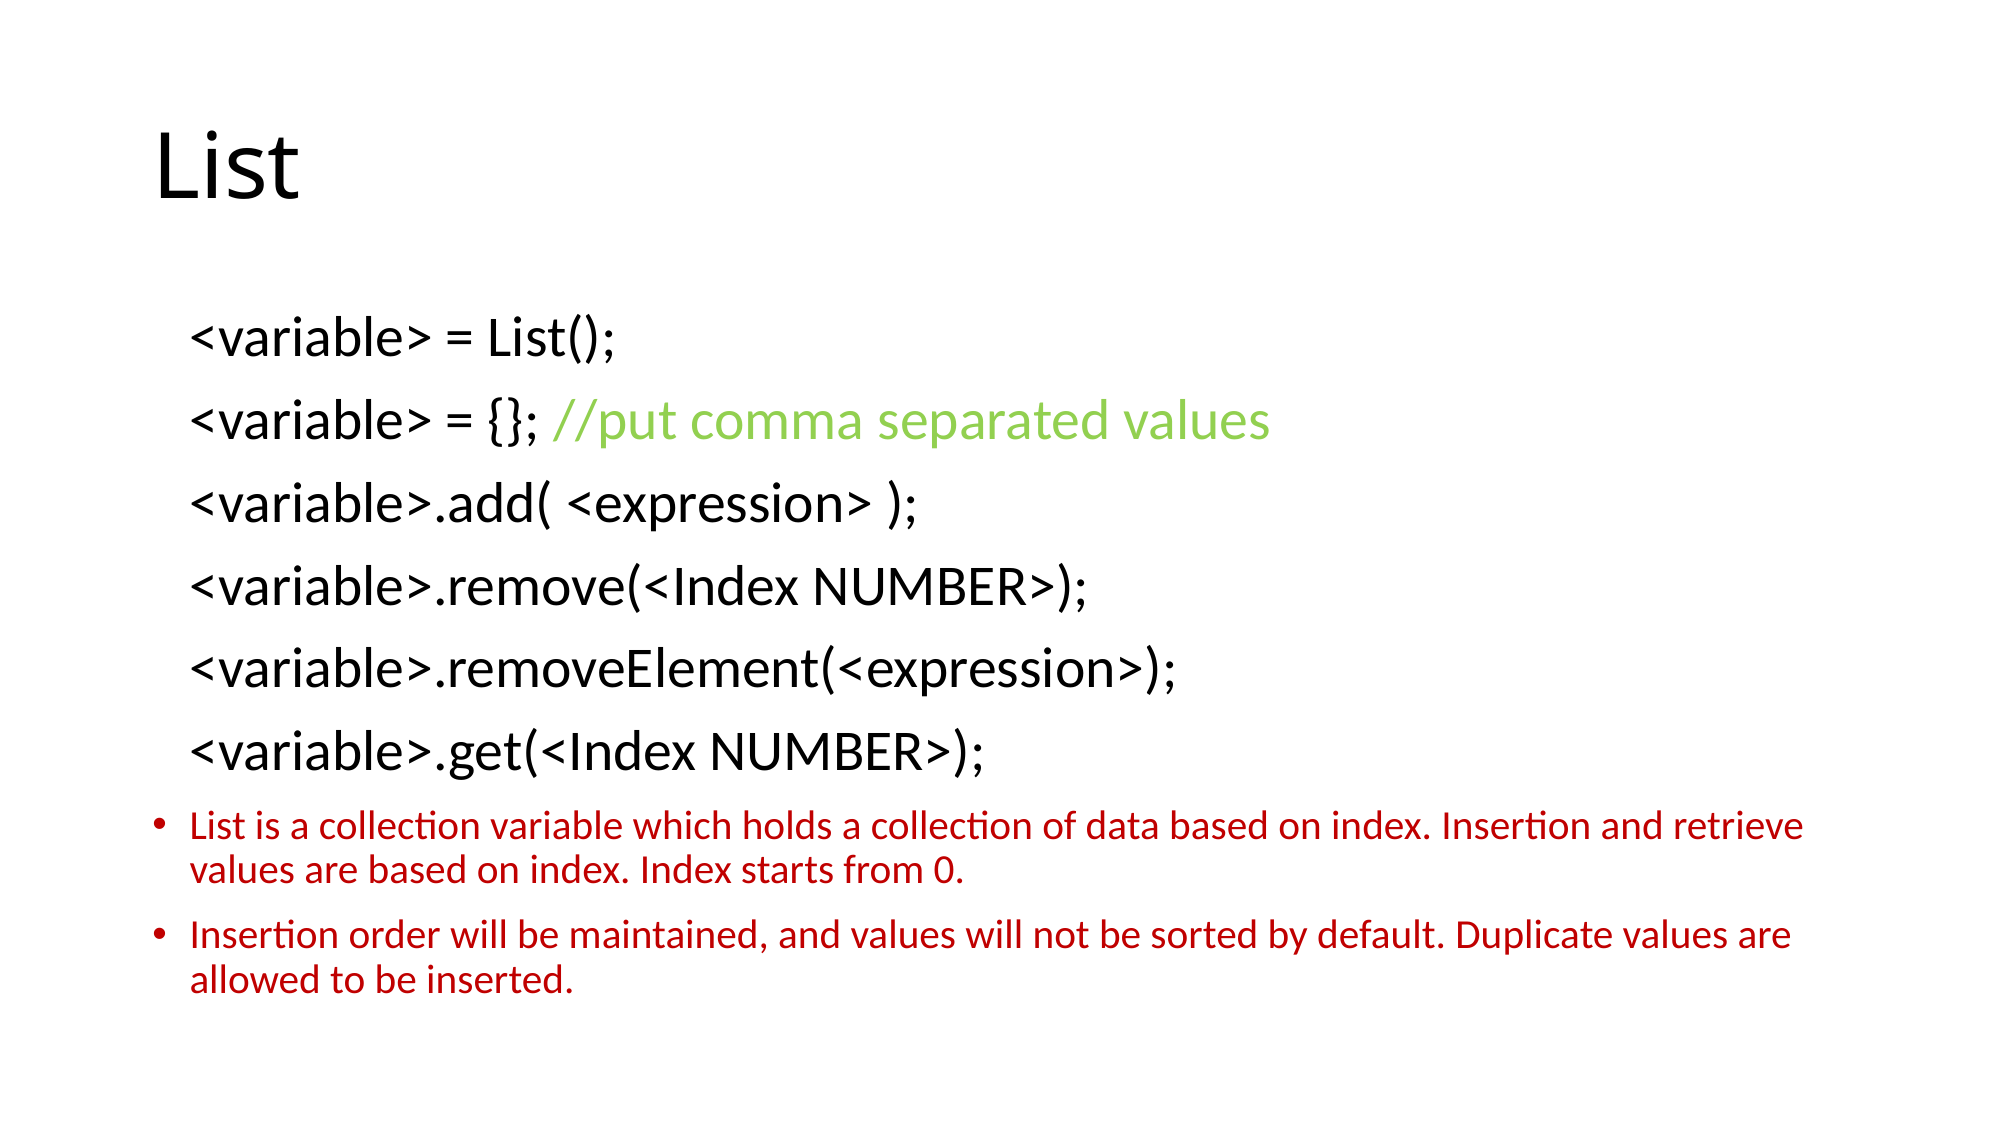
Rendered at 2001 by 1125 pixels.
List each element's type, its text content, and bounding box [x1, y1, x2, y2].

title List [137, 59, 1863, 278]
list <variable> = List(); <variable> = {}; //put comma separated values <variable>.add( <expression> ); <variable>.remove(<Index NUMBER>); <variable>.removeElement(<expression>); <variable>.get(<Index NUMBER>); List is a collection variable which holds a collection of data based on index. Insertion and retrieve values are based on index. Index starts from 0. Insertion order will be maintained, and values will not be sorted by default. Duplicate values are allowed to be inserted. [137, 299, 1863, 1014]
